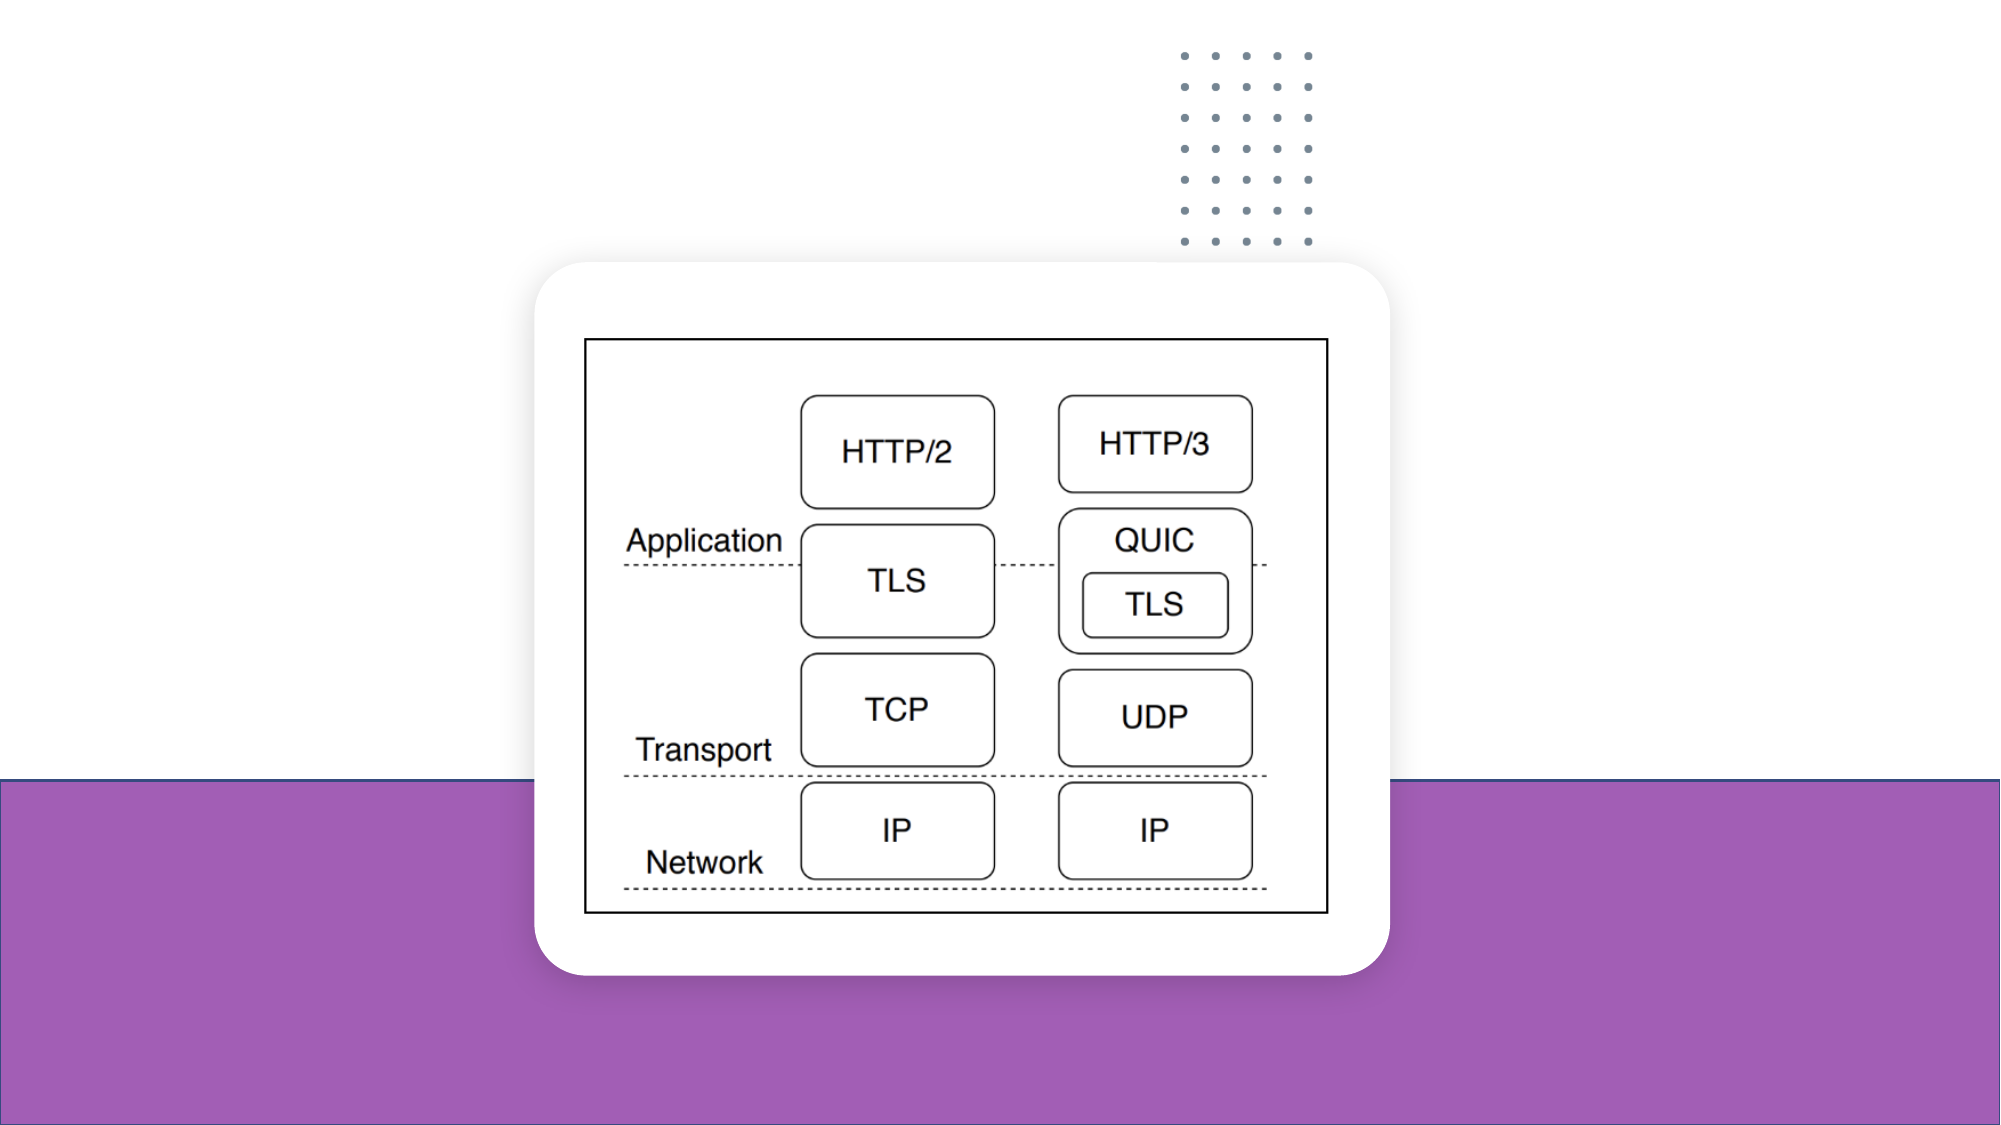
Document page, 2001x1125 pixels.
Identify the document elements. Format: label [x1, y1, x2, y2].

text_box [533, 261, 1392, 977]
text_box [0, 779, 2000, 1125]
picture [573, 329, 1341, 923]
picture [1079, 15, 1414, 316]
